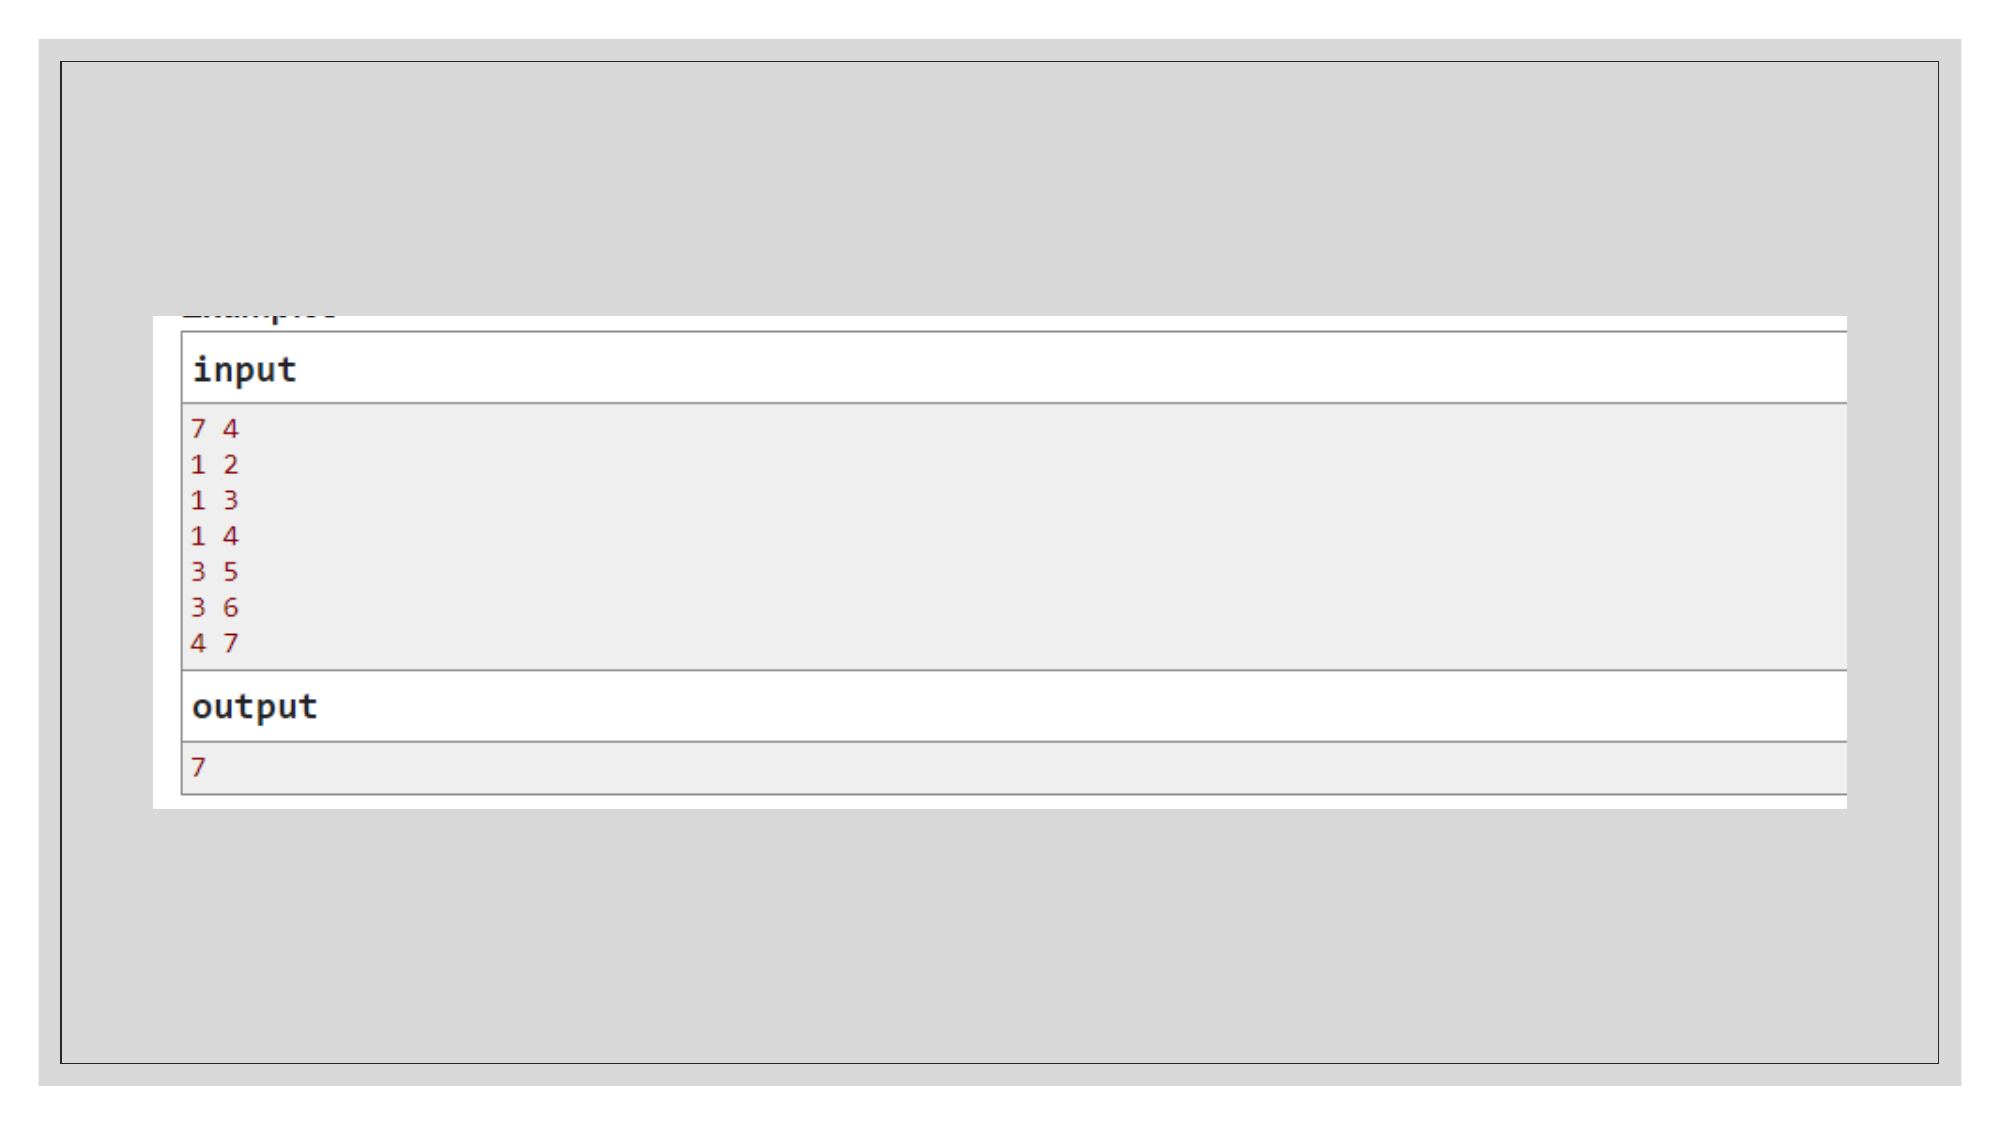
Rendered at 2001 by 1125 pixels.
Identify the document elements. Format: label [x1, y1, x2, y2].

picture [153, 316, 1847, 809]
